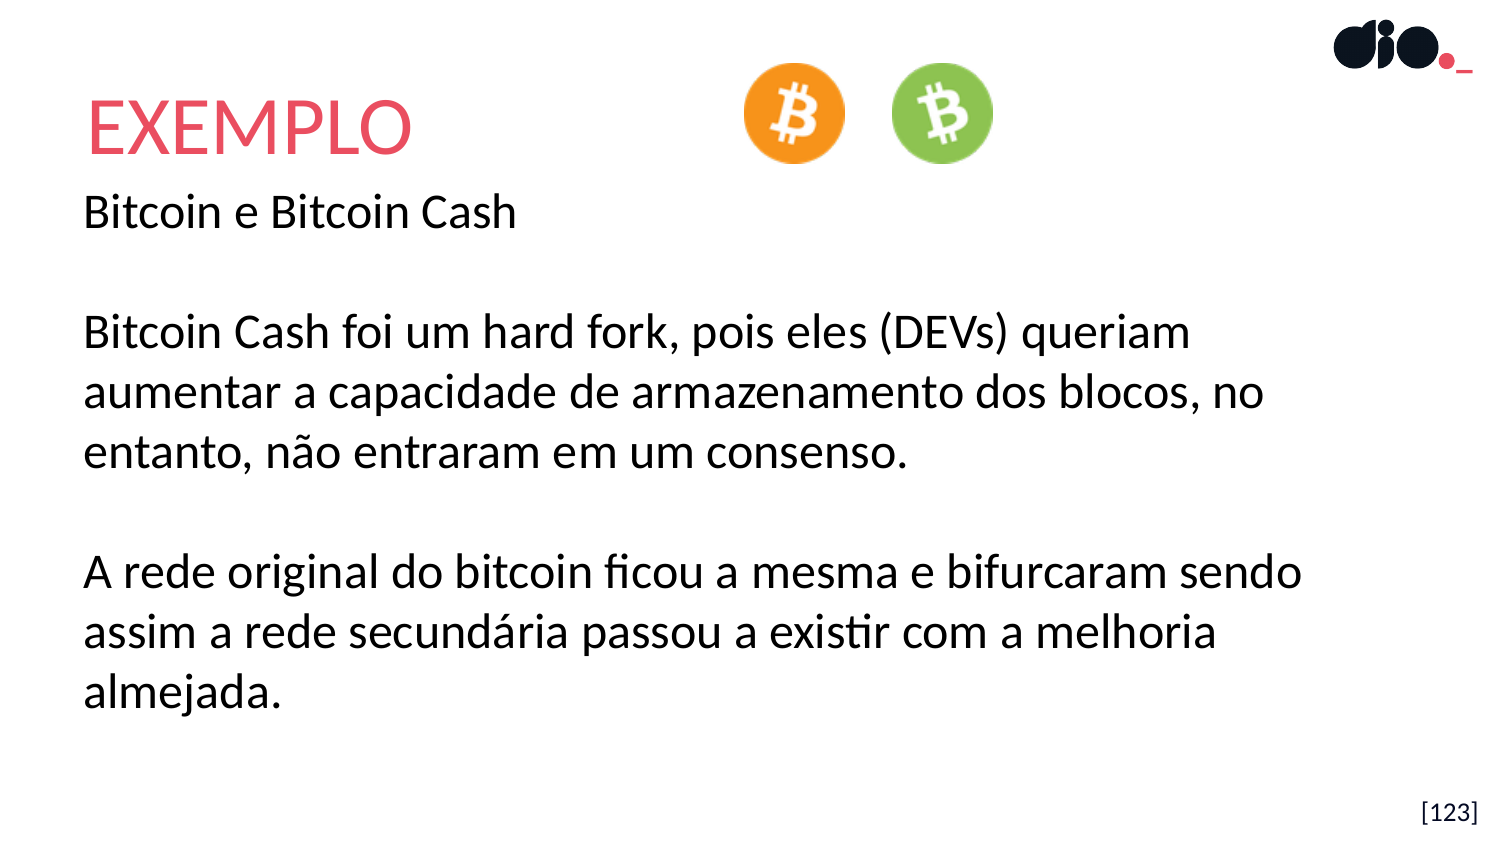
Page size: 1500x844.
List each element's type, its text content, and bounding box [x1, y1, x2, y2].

slide_number [123] [1403, 779, 1494, 844]
text_box Bitcoin e Bitcoin Cash Bitcoin Cash foi um hard fork, pois eles (DEVs) queriam aumentar a capacidade de armazenamento dos blocos, no entanto, não entraram em um consenso. A rede original do bitcoin ficou a mesma e bifurcaram sendo assim a rede secundária passou a existir com a melhoria almejada. [68, 171, 1374, 726]
text_box EXEMPLO [71, 63, 429, 171]
picture [892, 63, 993, 164]
picture [1333, 19, 1473, 74]
picture [744, 63, 845, 164]
